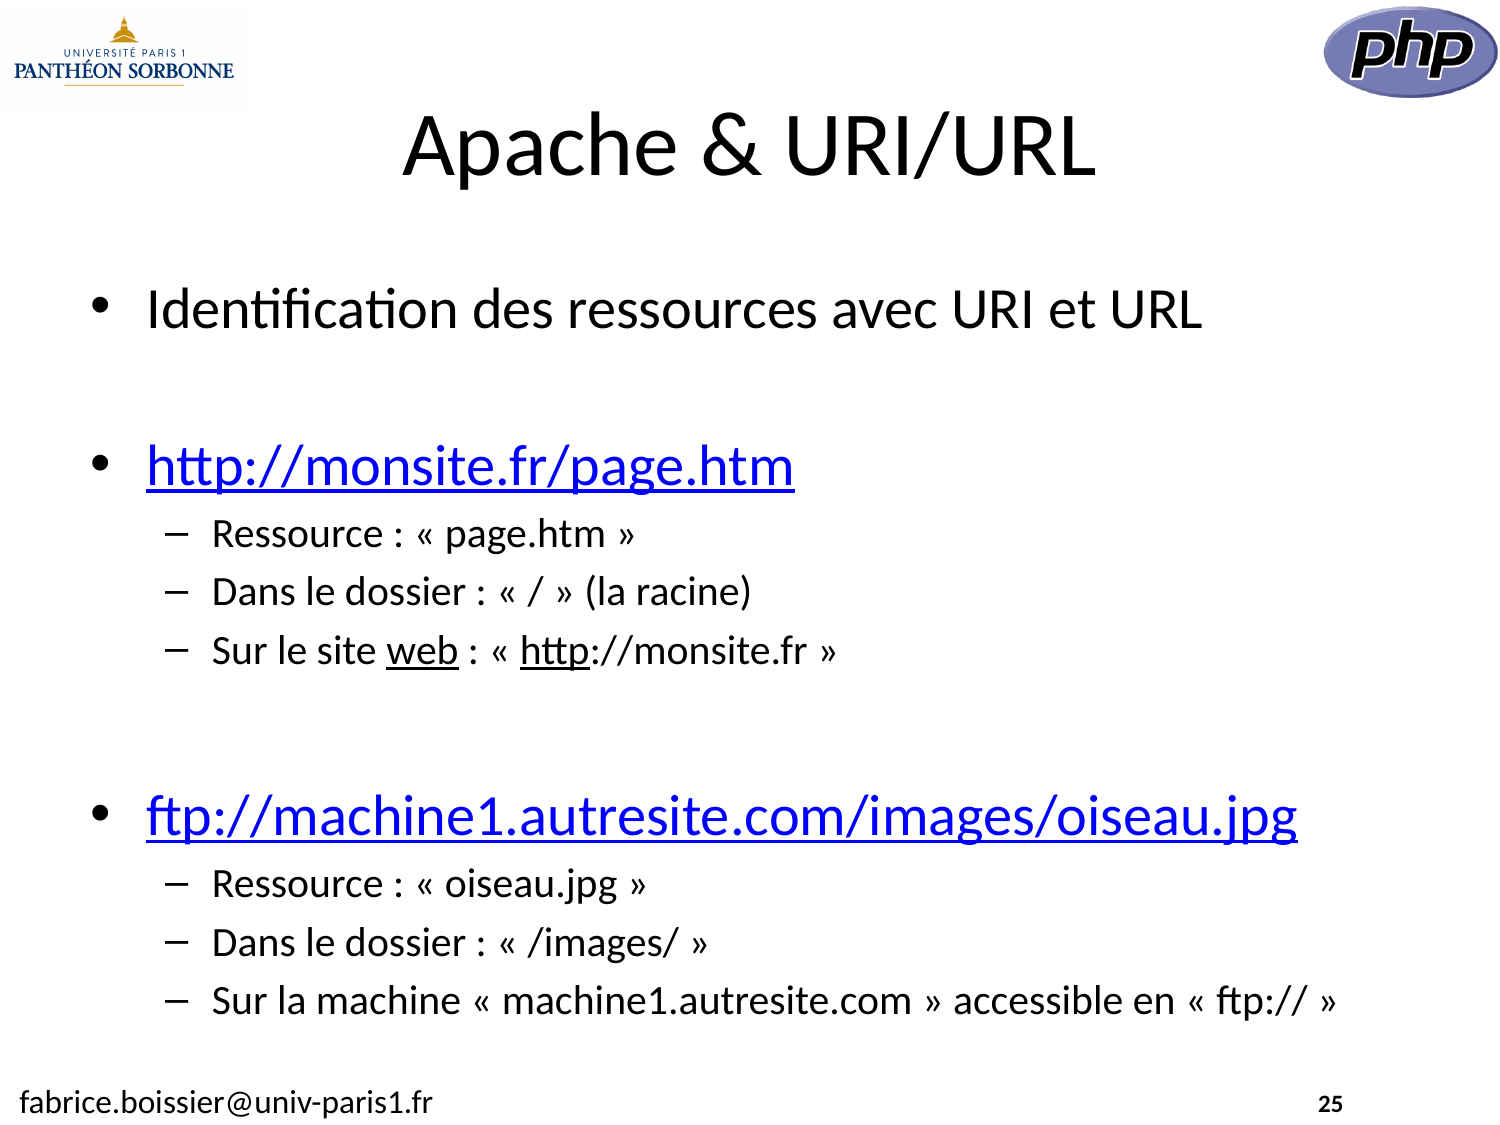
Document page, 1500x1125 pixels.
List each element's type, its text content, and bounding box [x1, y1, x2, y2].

slide_number 25 [1156, 1072, 1500, 1125]
picture [1321, 0, 1500, 119]
picture [0, 2, 248, 114]
title Apache & URI/URL [75, 45, 1425, 233]
list Identification des ressources avec URI et URL http://monsite.fr/page.htm Ressource : « page.htm » Dans le dossier : « / » (la racine) Sur le site web : « http://monsite.fr » ftp://machine1.autresite.com/images/oiseau.jpg Ressource : « oiseau.jpg » Dans le dossier : « /images/ » Sur la machine « machine1.autresite.com » accessible en « ftp:// » [75, 262, 1471, 1106]
